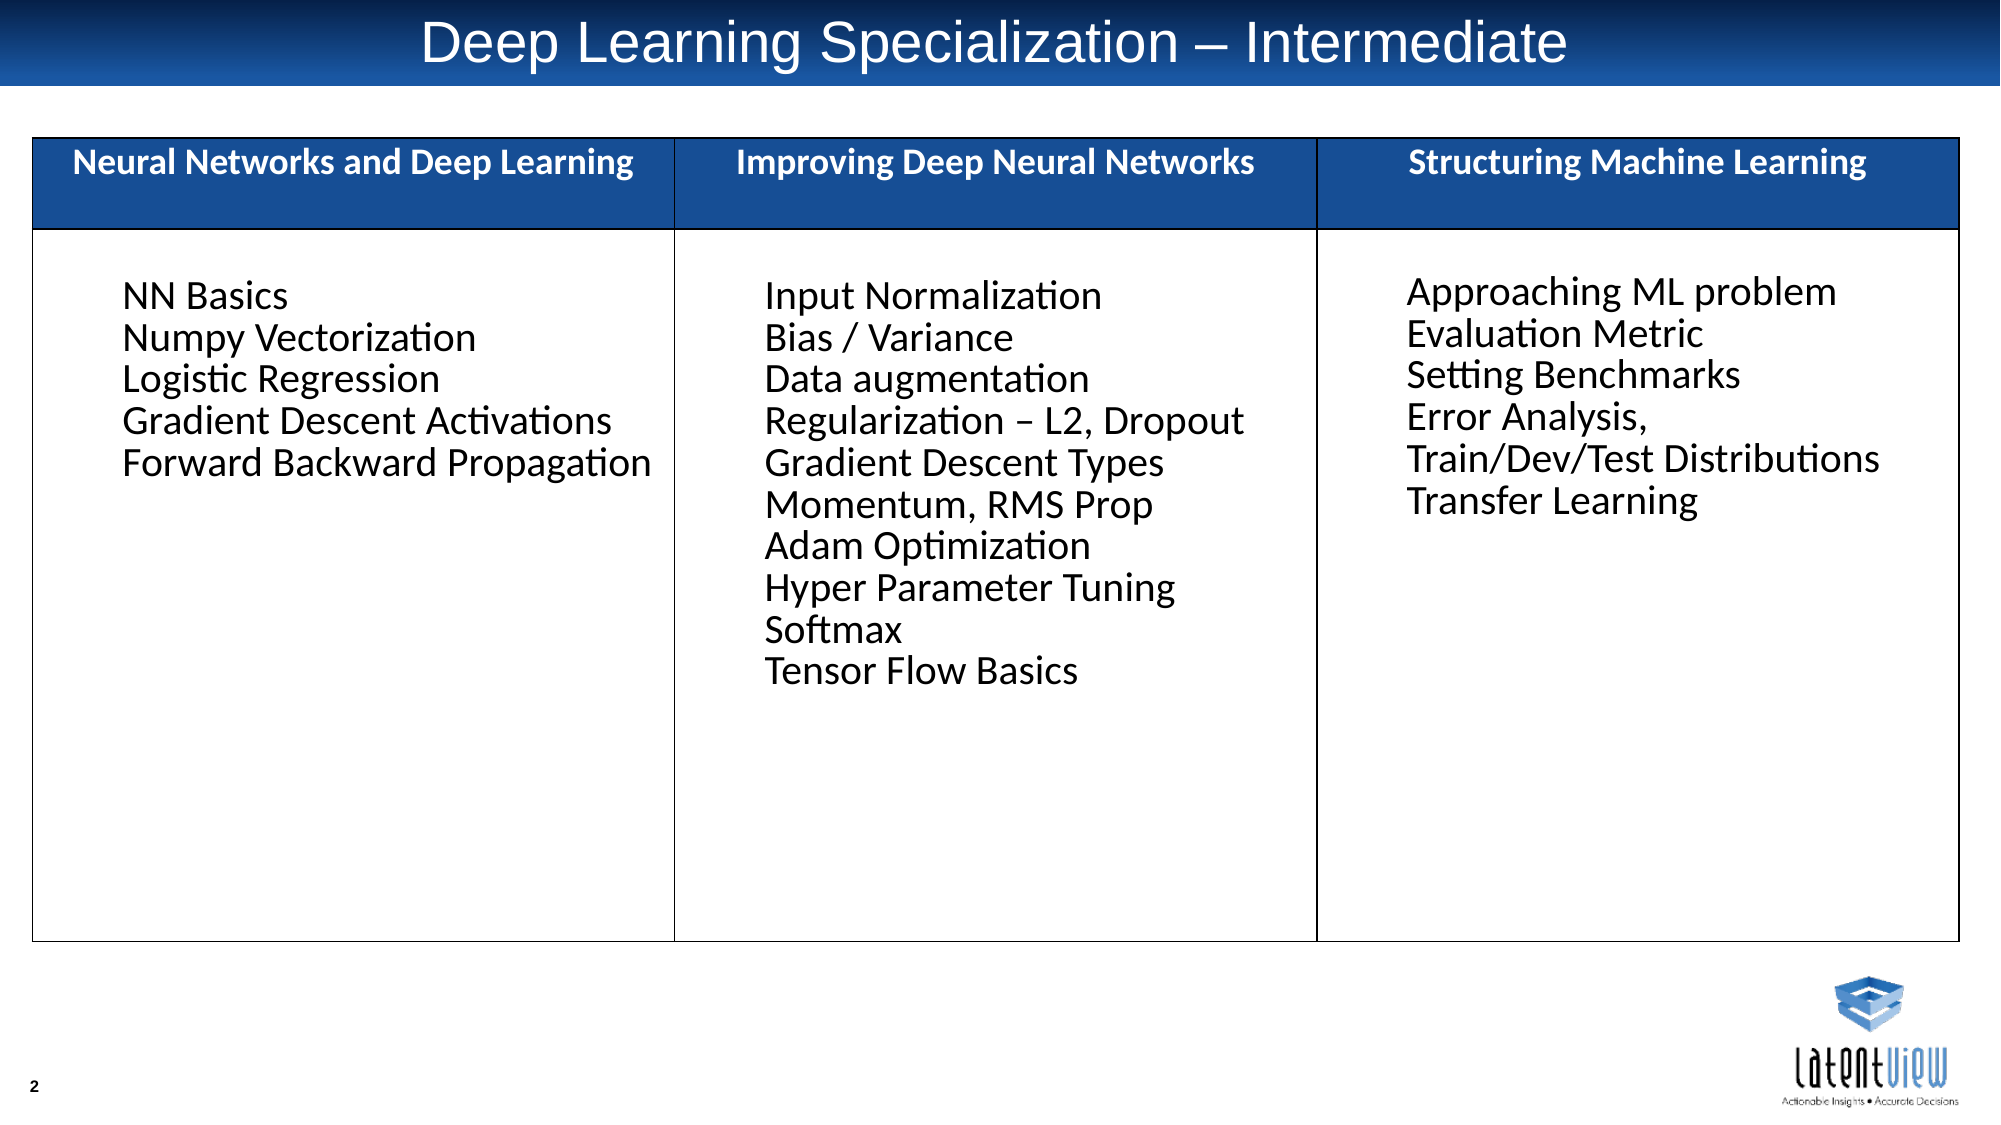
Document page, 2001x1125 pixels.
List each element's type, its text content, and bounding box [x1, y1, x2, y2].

table_cell Input Normalization Bias / Variance Data augmentation Regularization – L2, Dropout Gradient Descent Types Momentum, RMS Prop Adam Optimization Hyper Parameter Tuning Softmax Tensor Flow Basics [675, 230, 1316, 941]
picture [1754, 959, 1988, 1125]
title Deep Learning Specialization – Intermediate [98, 9, 1894, 77]
table_header Improving Deep Neural Networks [675, 139, 1316, 228]
table_header Structuring Machine Learning [1318, 139, 1958, 228]
table_cell Approaching ML problem Evaluation Metric Setting Benchmarks Error Analysis, Train/Dev/Test Distributions Transfer Learning [1318, 230, 1958, 941]
table_cell NN Basics Numpy Vectorization Logistic Regression Gradient Descent Activations Forward Backward Propagation [33, 230, 674, 941]
table_header Neural Networks and Deep Learning [33, 139, 674, 228]
